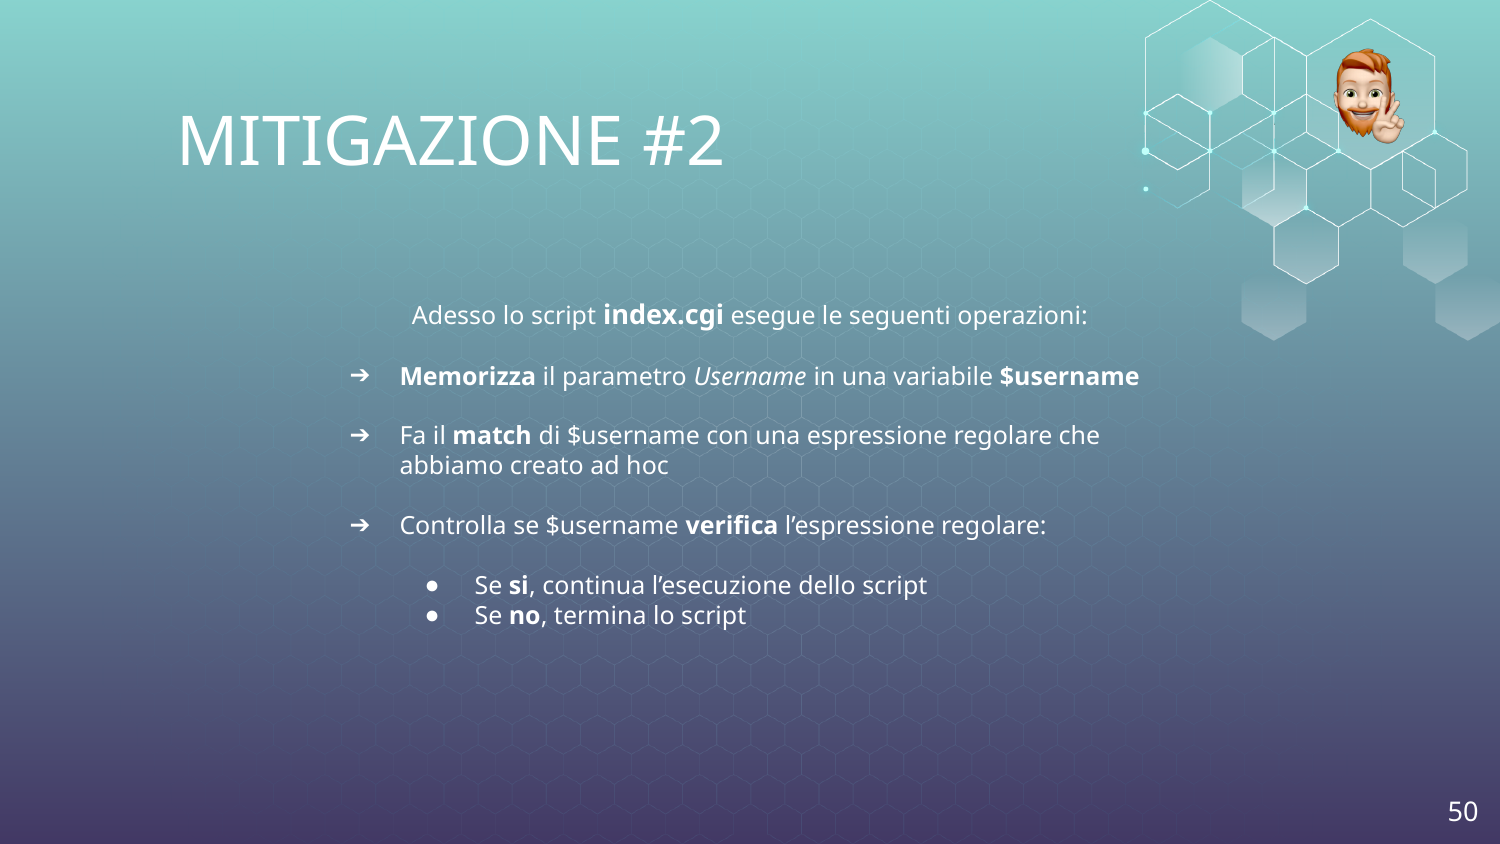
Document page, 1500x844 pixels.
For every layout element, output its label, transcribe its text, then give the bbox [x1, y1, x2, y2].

slide_number ‹#› [1403, 779, 1494, 844]
title MITIGAZIONE #2 [161, 82, 1083, 193]
picture [102, 0, 1500, 844]
text_box Adesso lo script index.cgi esegue le seguenti operazioni: Memorizza il parametro Username in una variabile $username Fa il match di $username con una espressione regolare che abbiamo creato ad hoc Controlla se $username verifica l’espressione regolare: Se si, continua l’esecuzione dello script Se no, termina lo script [309, 282, 1191, 748]
